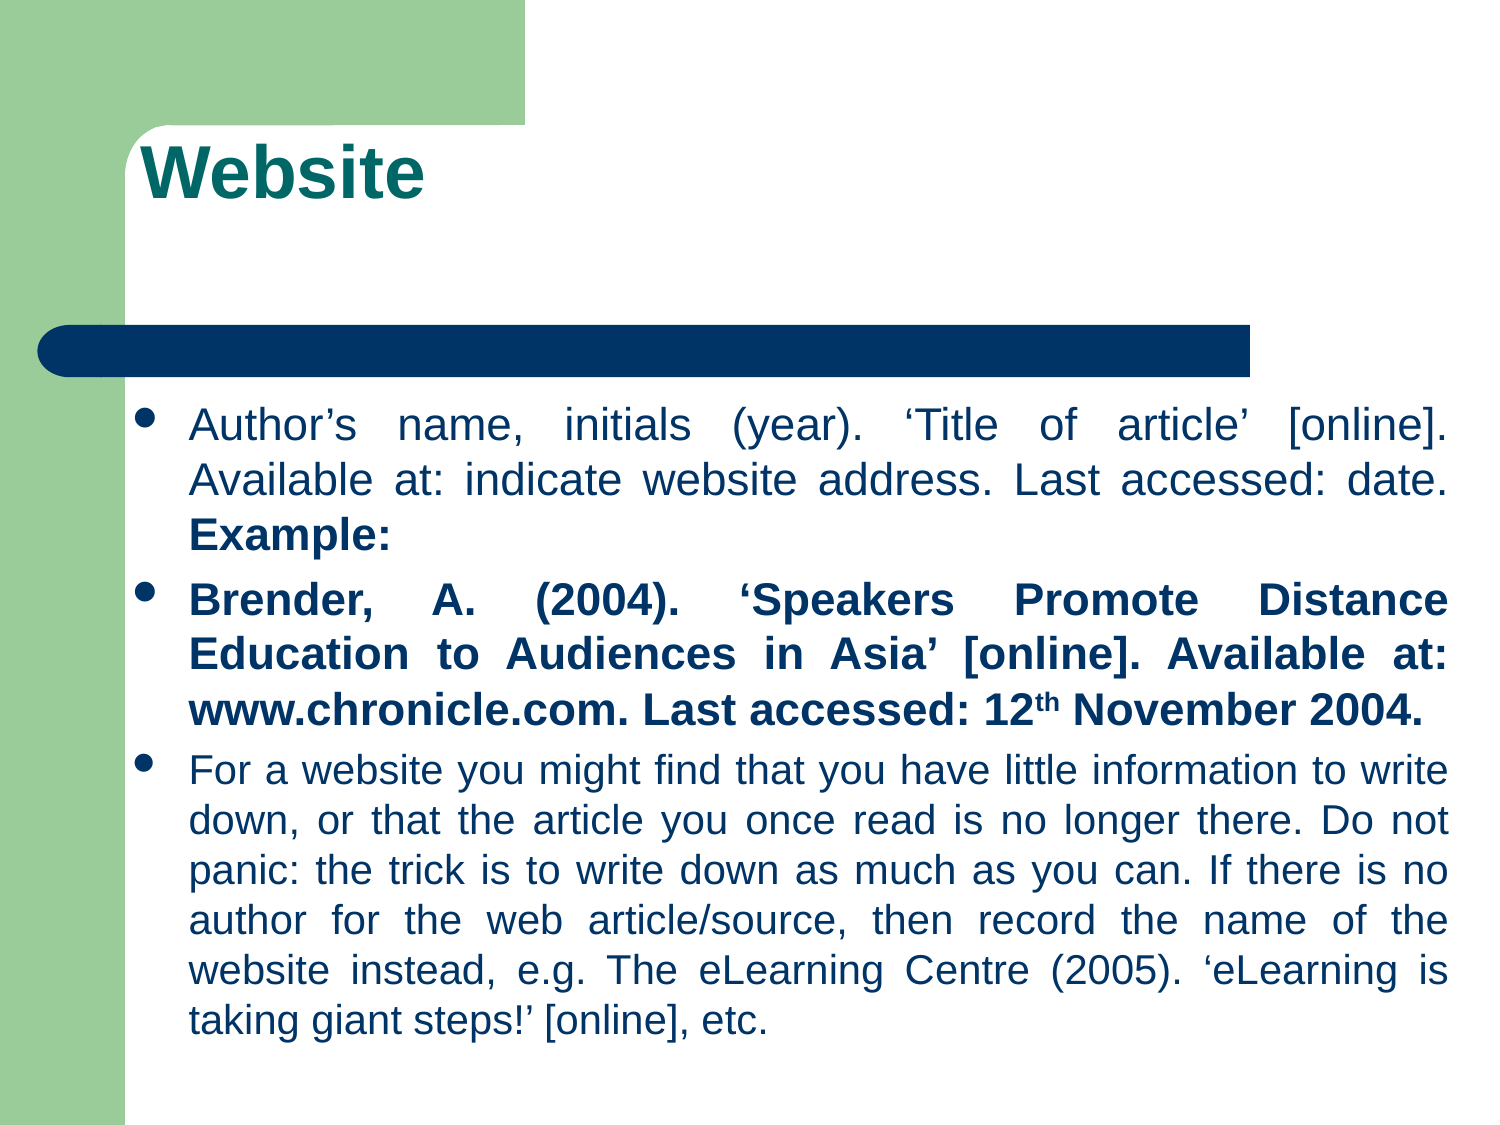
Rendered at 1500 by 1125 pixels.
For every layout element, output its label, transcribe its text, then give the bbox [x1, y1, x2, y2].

title Website [124, 124, 1426, 313]
list Author’s name, initials (year). ‘Title of article’ [online]. Available at: indicate website address. Last accessed: date. Example: Brender, A. (2004). ‘Speakers Promote Distance Education to Audiences in Asia’ [online]. Available at: www.chronicle.com. Last accessed: 12th November 2004. For a website you might find that you have little information to write down, or that the article you once read is no longer there. Do not panic: the trick is to write down as much as you can. If there is no author for the web article/source, then record the name of the website instead, e.g. The eLearning Centre (2005). ‘eLearning is taking giant steps!’ [online], etc. [116, 387, 1466, 1125]
